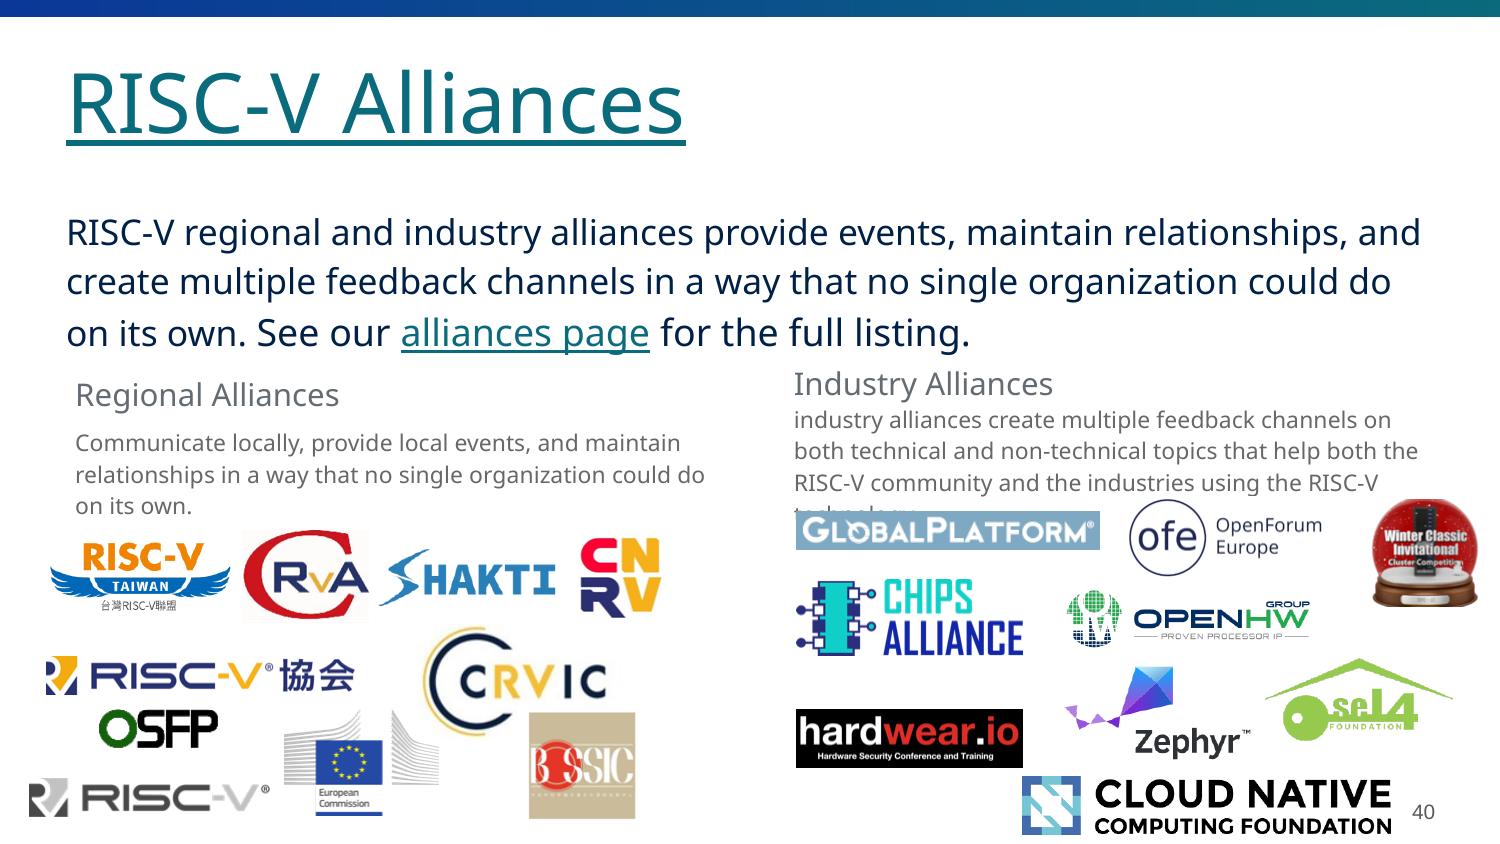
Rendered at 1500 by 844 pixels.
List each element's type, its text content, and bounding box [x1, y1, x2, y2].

picture [98, 709, 220, 749]
picture [45, 656, 357, 695]
picture [378, 546, 556, 609]
picture [1063, 586, 1313, 649]
picture [241, 530, 370, 625]
picture [1063, 655, 1251, 770]
slide_number 40 [1396, 792, 1450, 830]
list RISC-V regional and industry alliances provide events, maintain relationships, and create multiple feedback channels in a way that no single organization could do on its own. See our alliances page for the full listing. [51, 189, 1449, 364]
picture [1371, 499, 1479, 607]
picture [45, 539, 233, 616]
picture [29, 778, 270, 817]
picture [796, 579, 1024, 656]
picture [796, 511, 1101, 551]
picture [796, 709, 1024, 769]
text_box Industry Alliances industry alliances create multiple feedback channels on both technical and non-technical topics that help both the RISC-V community and the industries using the RISC-V technology. [778, 343, 1465, 529]
picture [283, 520, 678, 823]
title RISC-V Alliances [51, 35, 1449, 159]
text_box Regional Alliances Communicate locally, provide local events, and maintain relationships in a way that no single organization could do on its own. [60, 354, 746, 540]
picture [1022, 776, 1391, 836]
picture [1124, 495, 1325, 580]
picture [1265, 658, 1453, 741]
